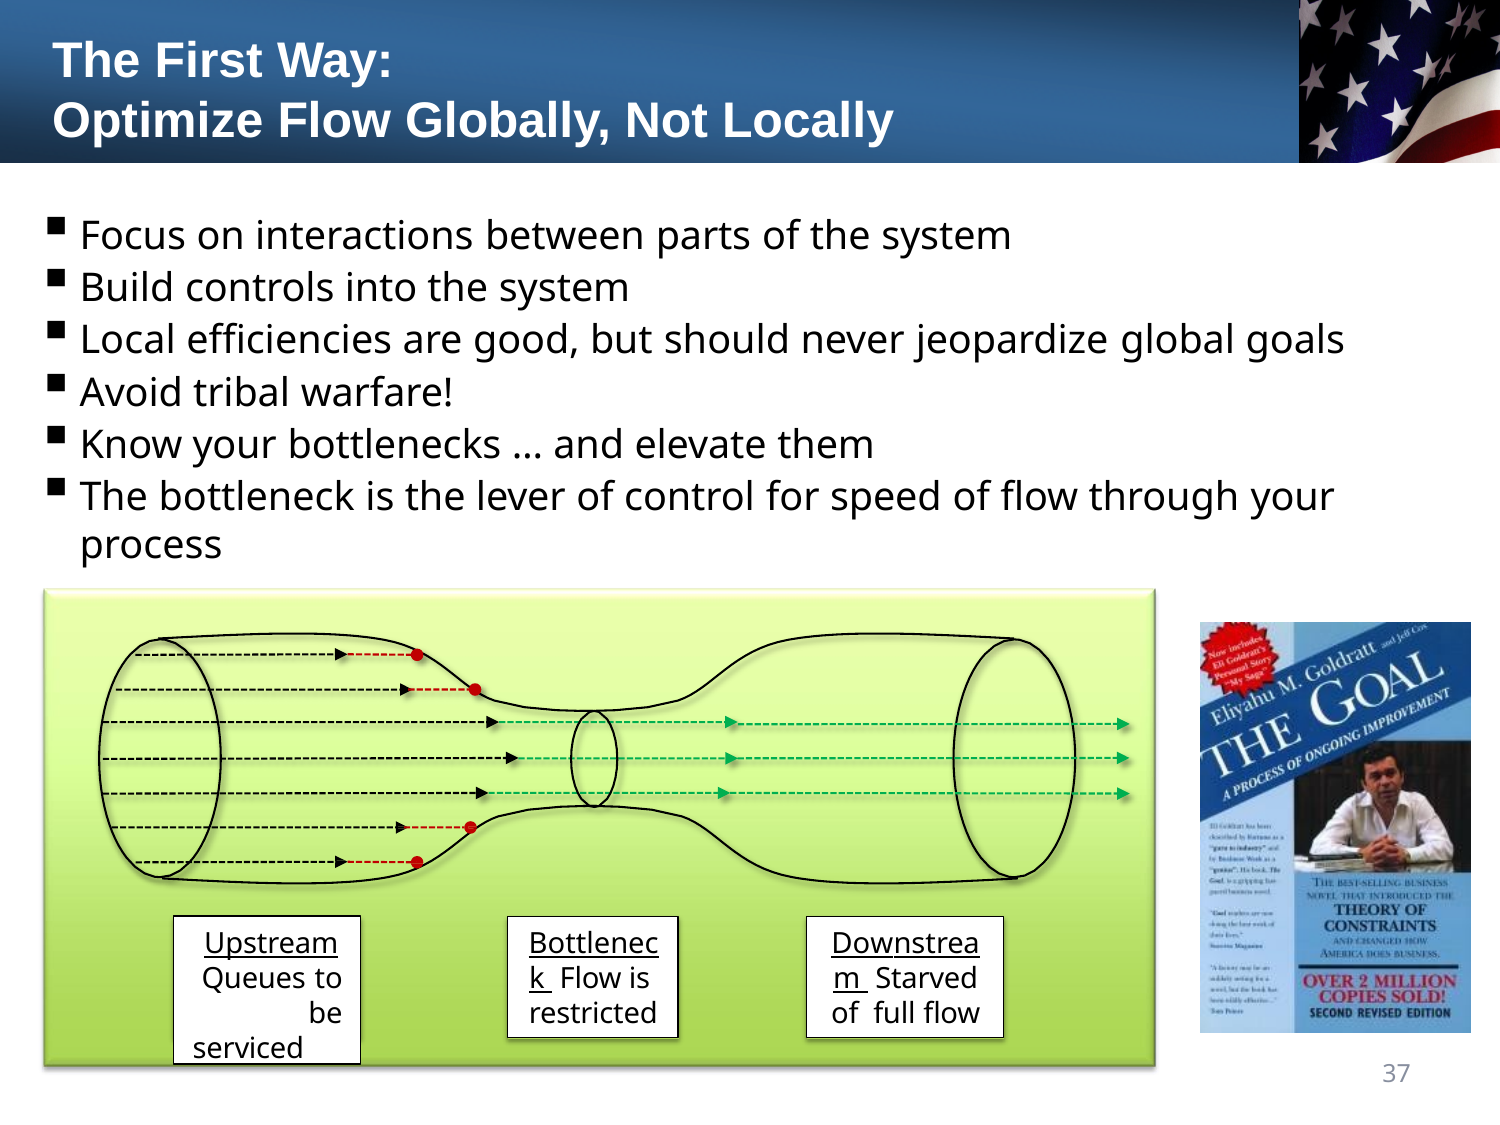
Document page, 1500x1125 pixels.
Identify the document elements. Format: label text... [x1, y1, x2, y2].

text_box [499, 911, 695, 1059]
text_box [90, 627, 1157, 899]
text_box Focus on interactions between parts of the system Build controls into the system Local efficiencies are good, but should never jeopardize global goals Avoid tribal warfare! Know your bottlenecks … and elevate them The bottleneck is the lever of control for speed of flow through your process [40, 207, 1404, 567]
picture [1199, 622, 1471, 1033]
text_box 37 [1380, 1055, 1413, 1088]
picture [0, 0, 1500, 163]
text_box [38, 587, 1160, 1077]
title The First Way: Optimize Flow Globally, Not Locally [50, 25, 900, 207]
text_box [797, 911, 1021, 1059]
